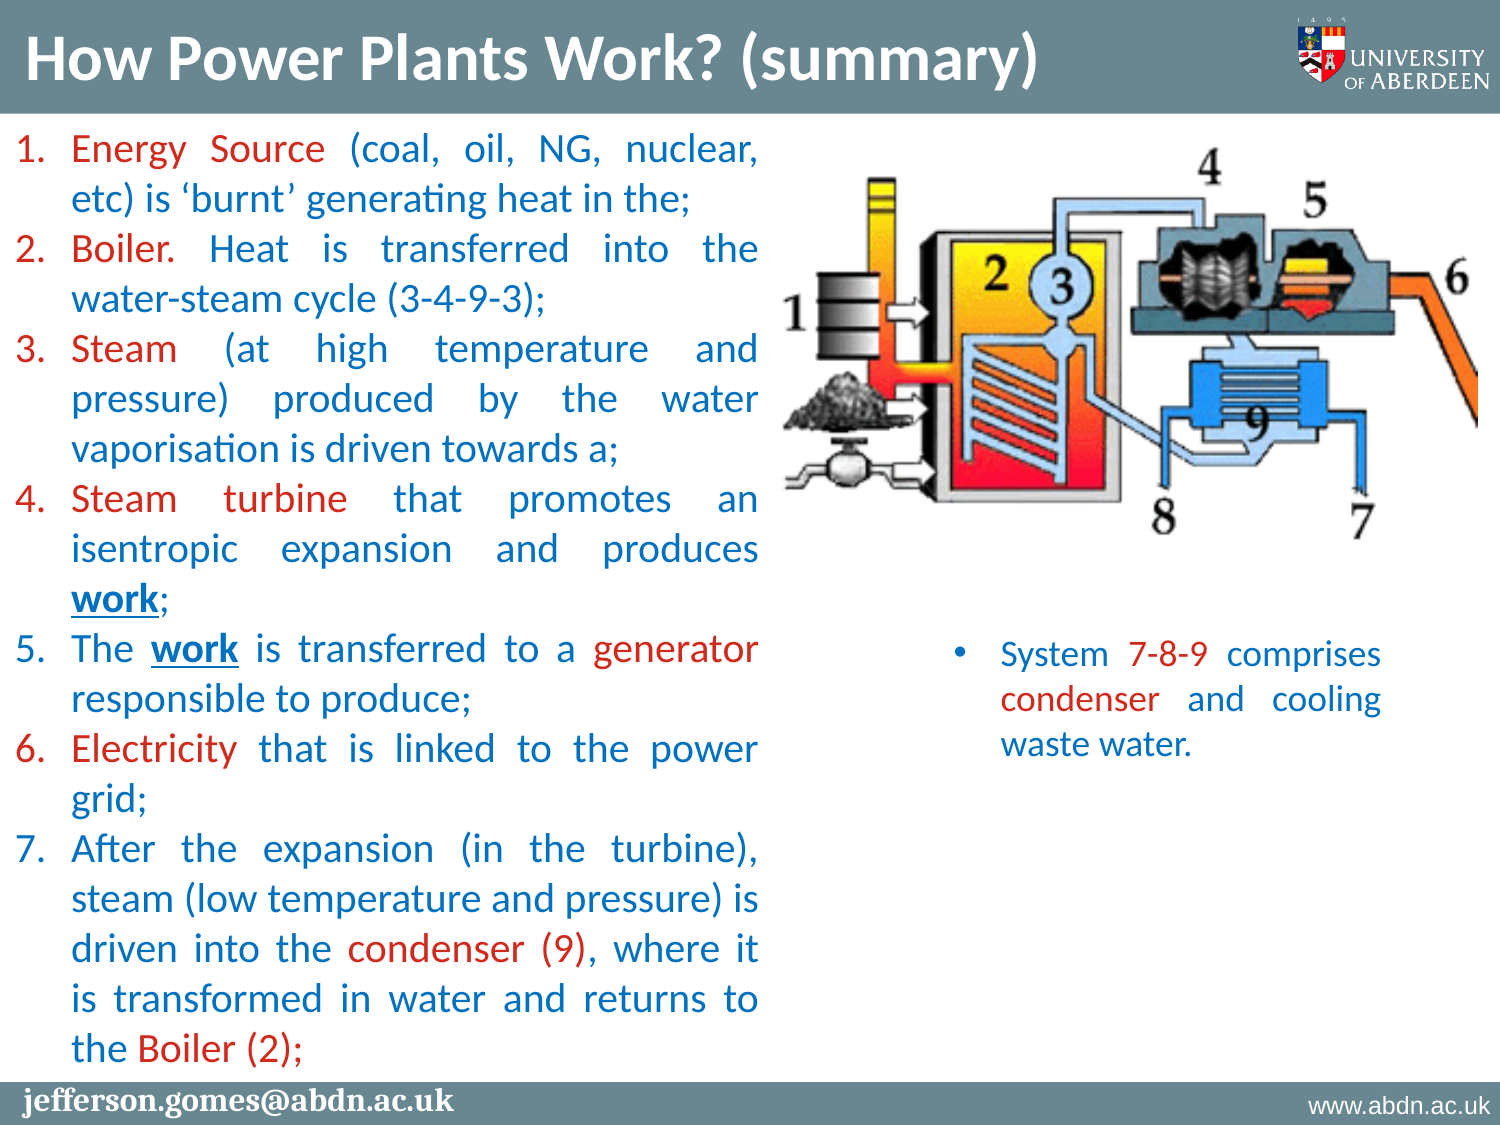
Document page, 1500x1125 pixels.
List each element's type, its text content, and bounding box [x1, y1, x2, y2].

text_box System 7-8-9 comprises condenser and cooling waste water. [938, 621, 1397, 772]
text_box Energy Source (coal, oil, NG, nuclear, etc) is ‘burnt’ generating heat in the; Boiler. Heat is transferred into the water-steam cycle (3-4-9-3); Steam (at high temperature and pressure) produced by the water vaporisation is driven towards a; Steam turbine that promotes an isentropic expansion and produces work; The work is transferred to a generator responsible to produce; Electricity that is linked to the power grid; After the expansion (in the turbine), steam (low temperature and pressure) is driven into the condenser (9), where it is transformed in water and returns to the Boiler (2); [0, 113, 774, 1125]
text_box How Power Plants Work? (summary) [10, 5, 1057, 101]
picture [1287, 7, 1495, 103]
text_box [773, 136, 1478, 551]
